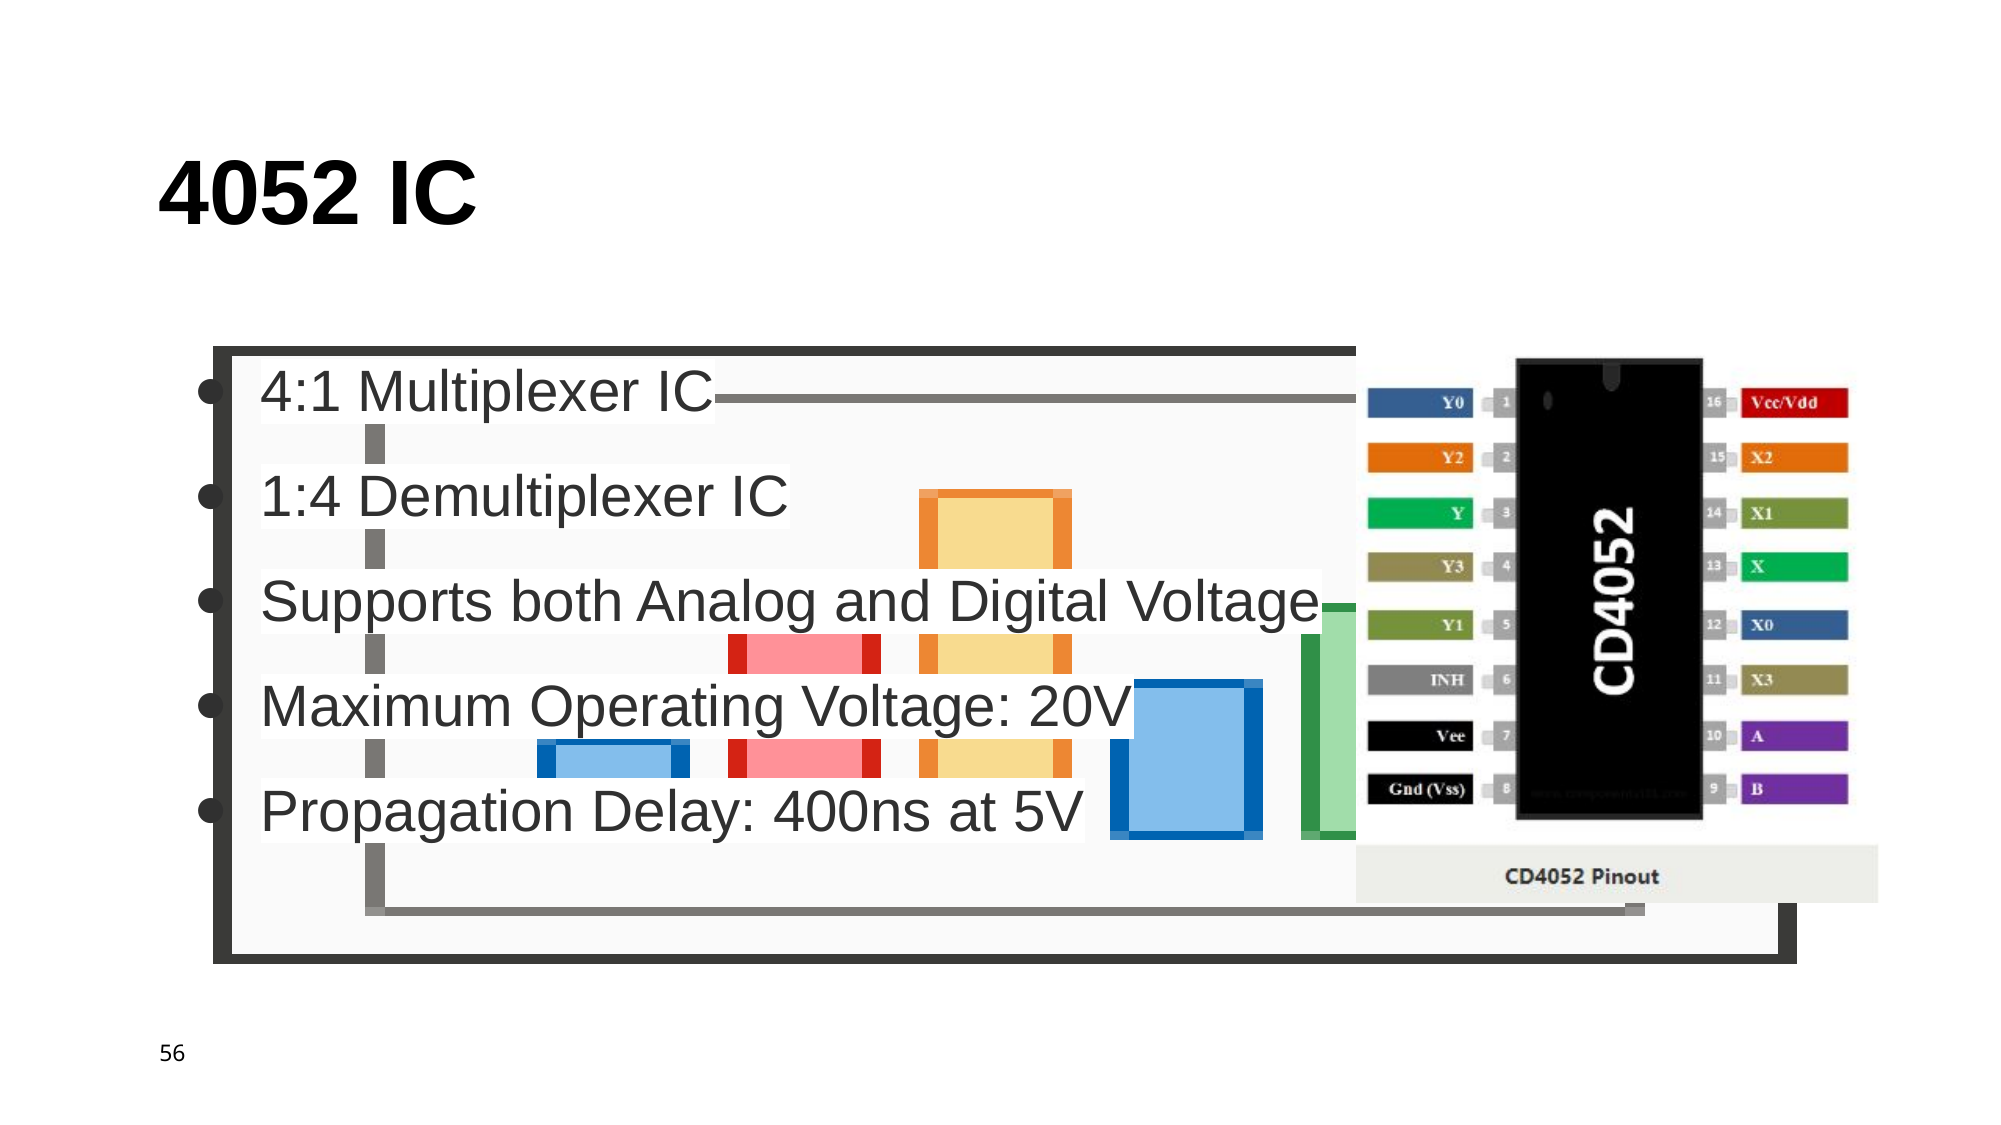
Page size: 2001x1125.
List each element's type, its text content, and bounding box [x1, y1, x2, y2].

title 4052 IC [158, 144, 969, 245]
text_box 4:1 Multiplexer IC 1:4 Demultiplexer IC Supports both Analog and Digital Voltage Maximum Operating Voltage: 20V Propagation Delay: 400ns at 5V [156, 318, 1855, 993]
picture [1355, 317, 1880, 903]
slide_number 56 [159, 1038, 246, 1080]
